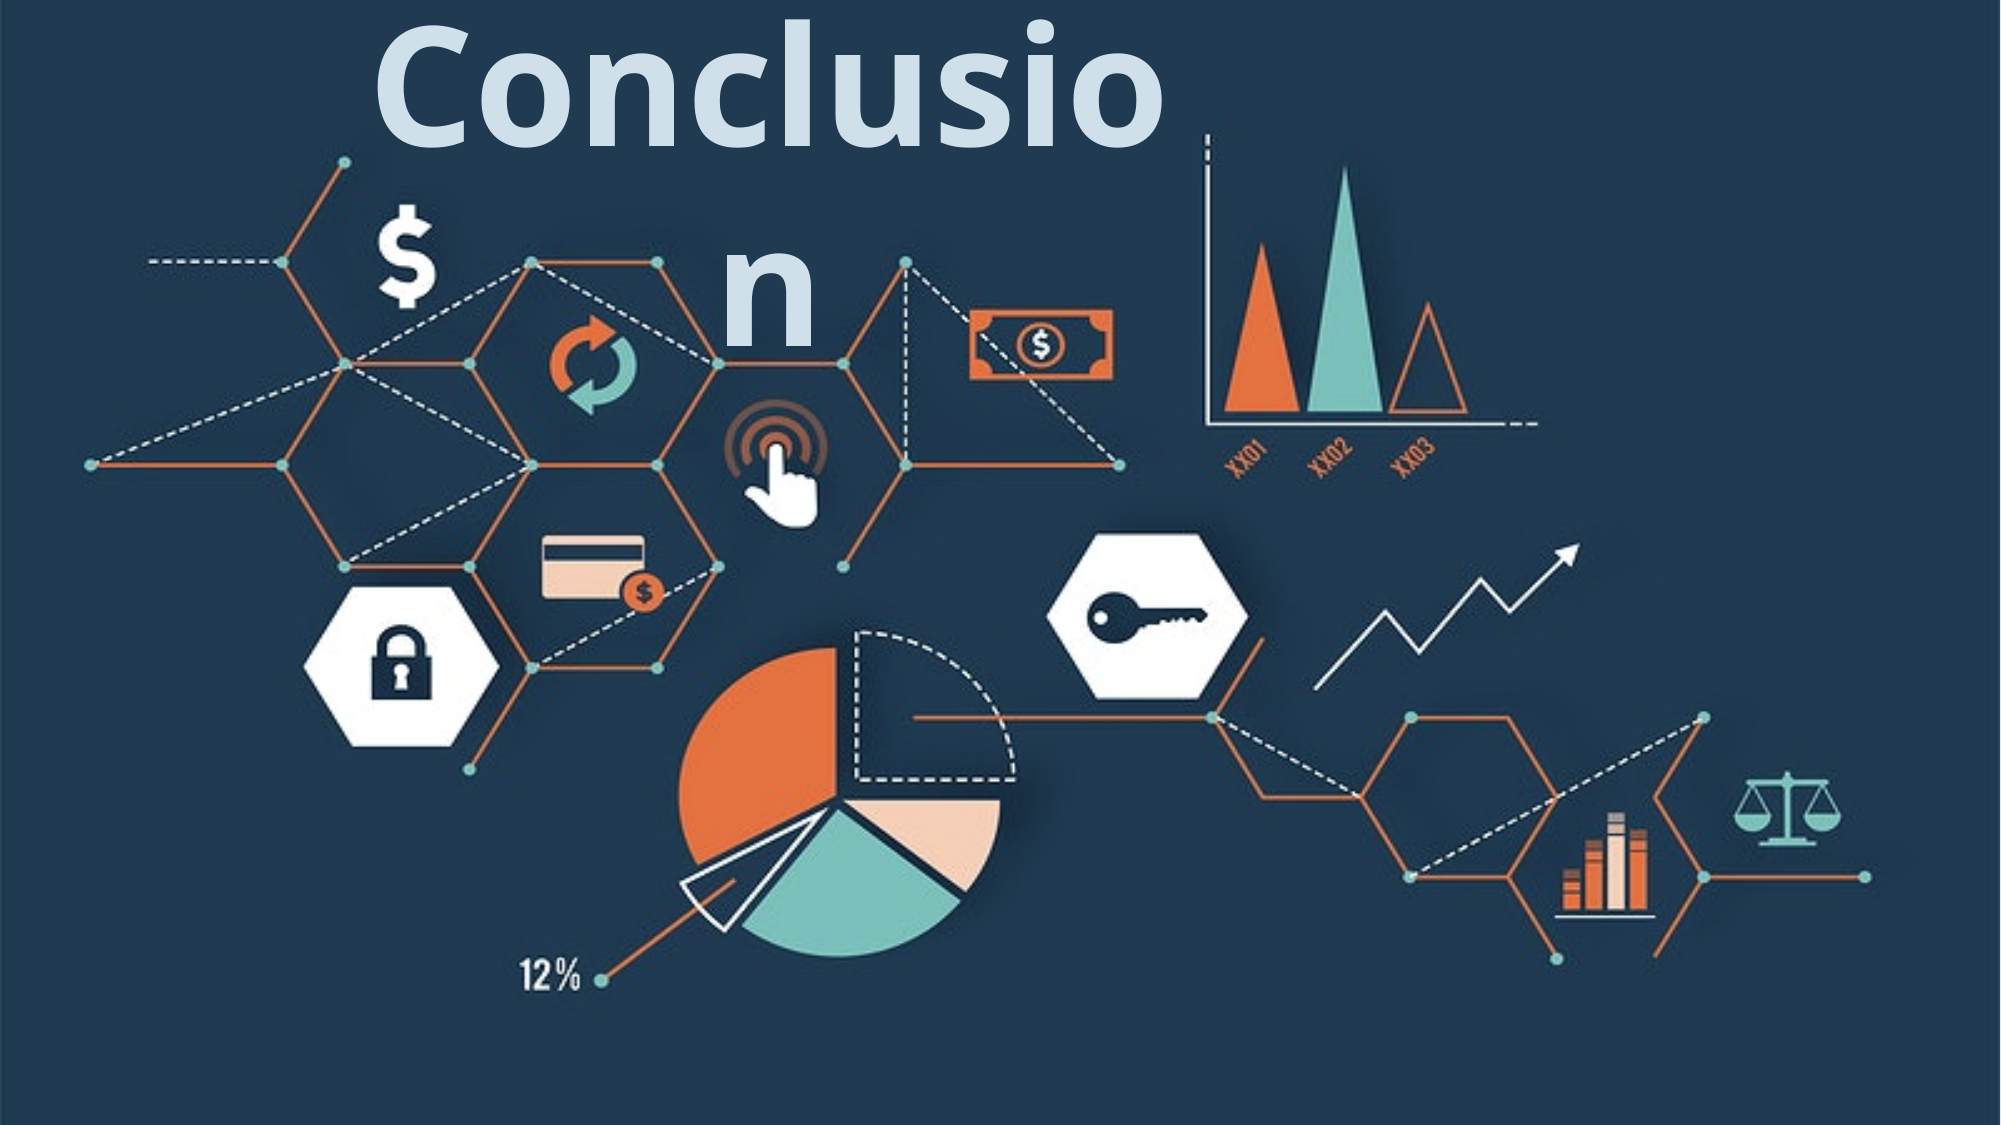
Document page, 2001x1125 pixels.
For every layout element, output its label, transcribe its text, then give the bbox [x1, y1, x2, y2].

text_box Conclusion [343, 0, 1196, 388]
